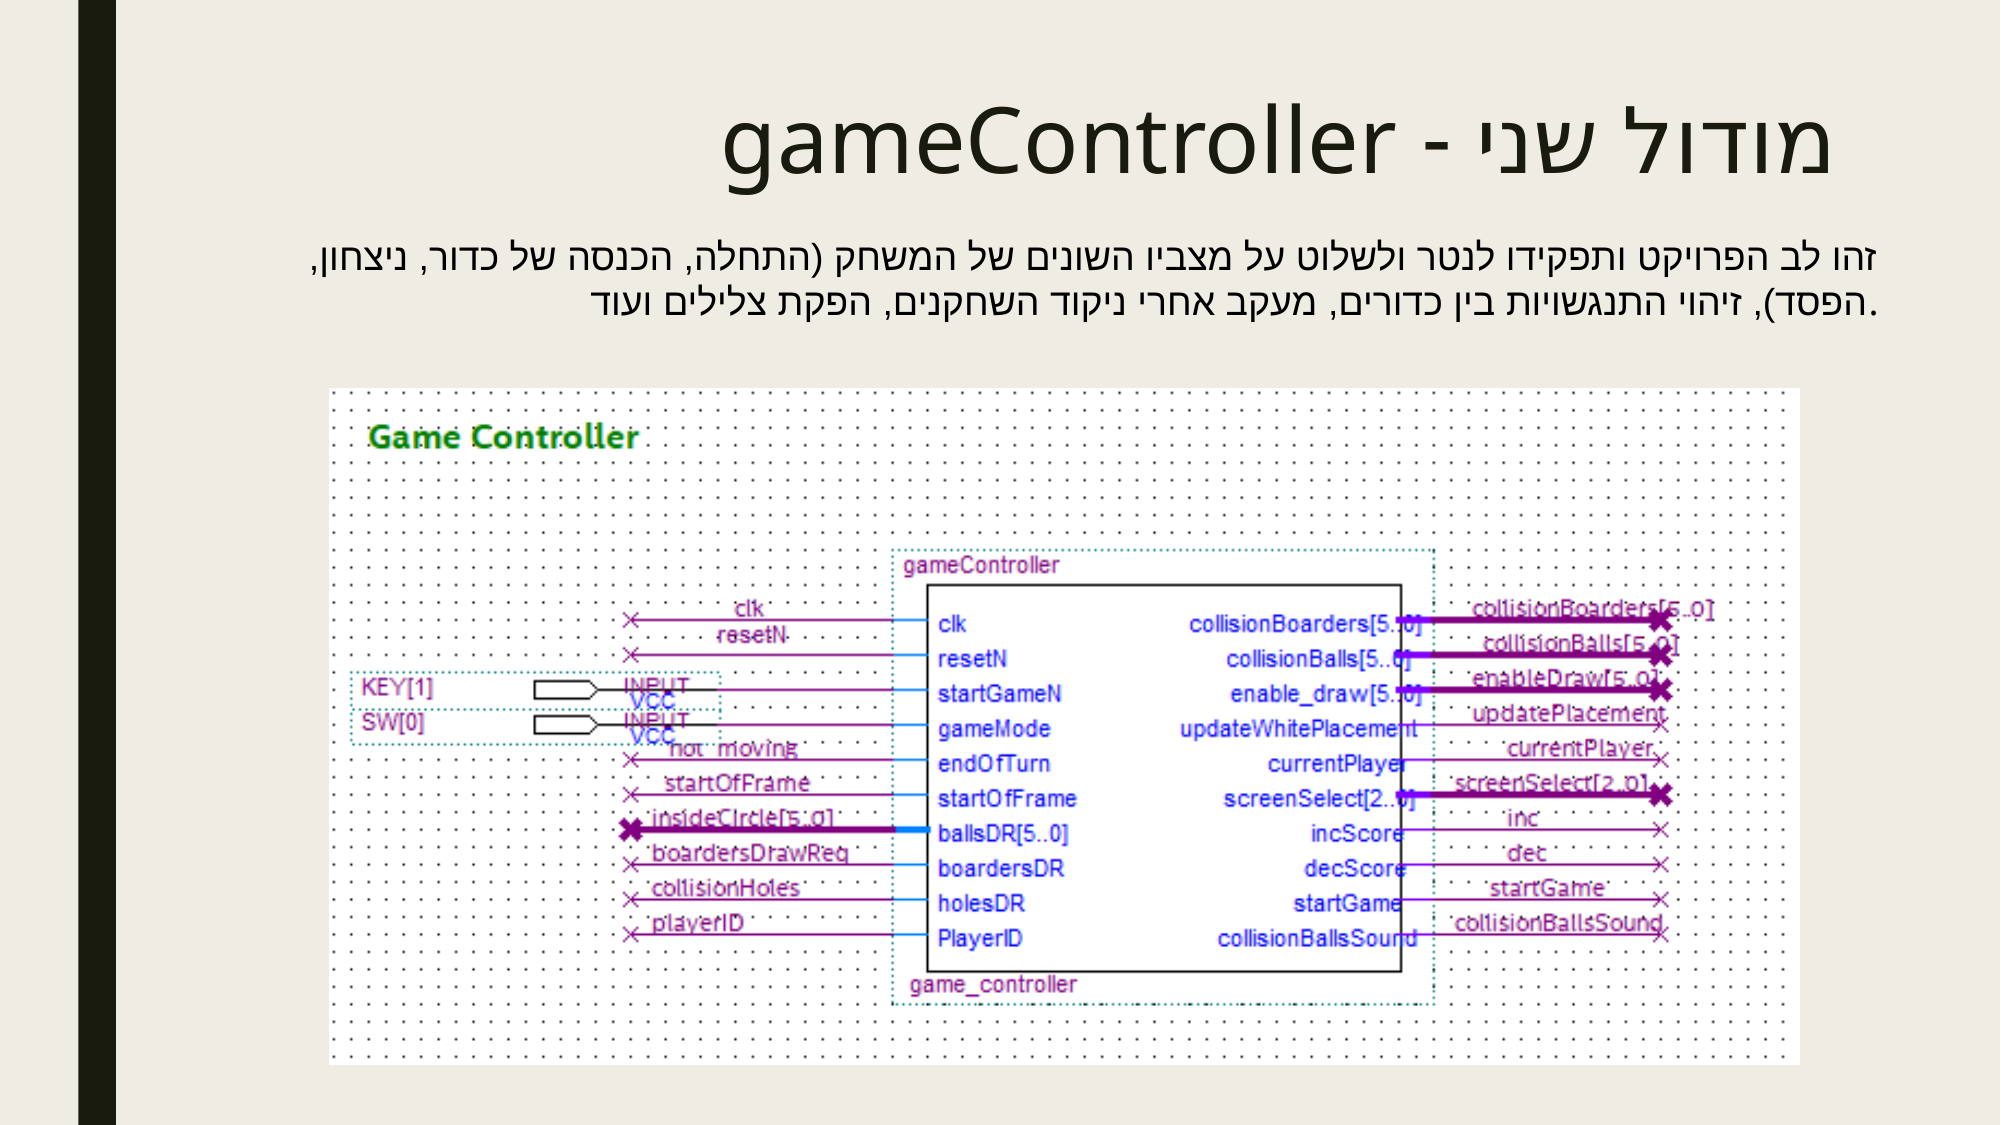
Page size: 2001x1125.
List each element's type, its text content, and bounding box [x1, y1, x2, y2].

picture [329, 388, 1800, 1065]
text_box זהו לב הפרויקט ותפקידו לנטר ולשלוט על מצביו השונים של המשחק (התחלה, הכנסה של כדור, ניצחון, הפסד), זיהוי התנגשויות בין כדורים, מעקב אחרי ניקוד השחקנים, הפקת צלילים ועוד. [236, 225, 1894, 331]
title מודול שני - gameController [277, 87, 1853, 225]
